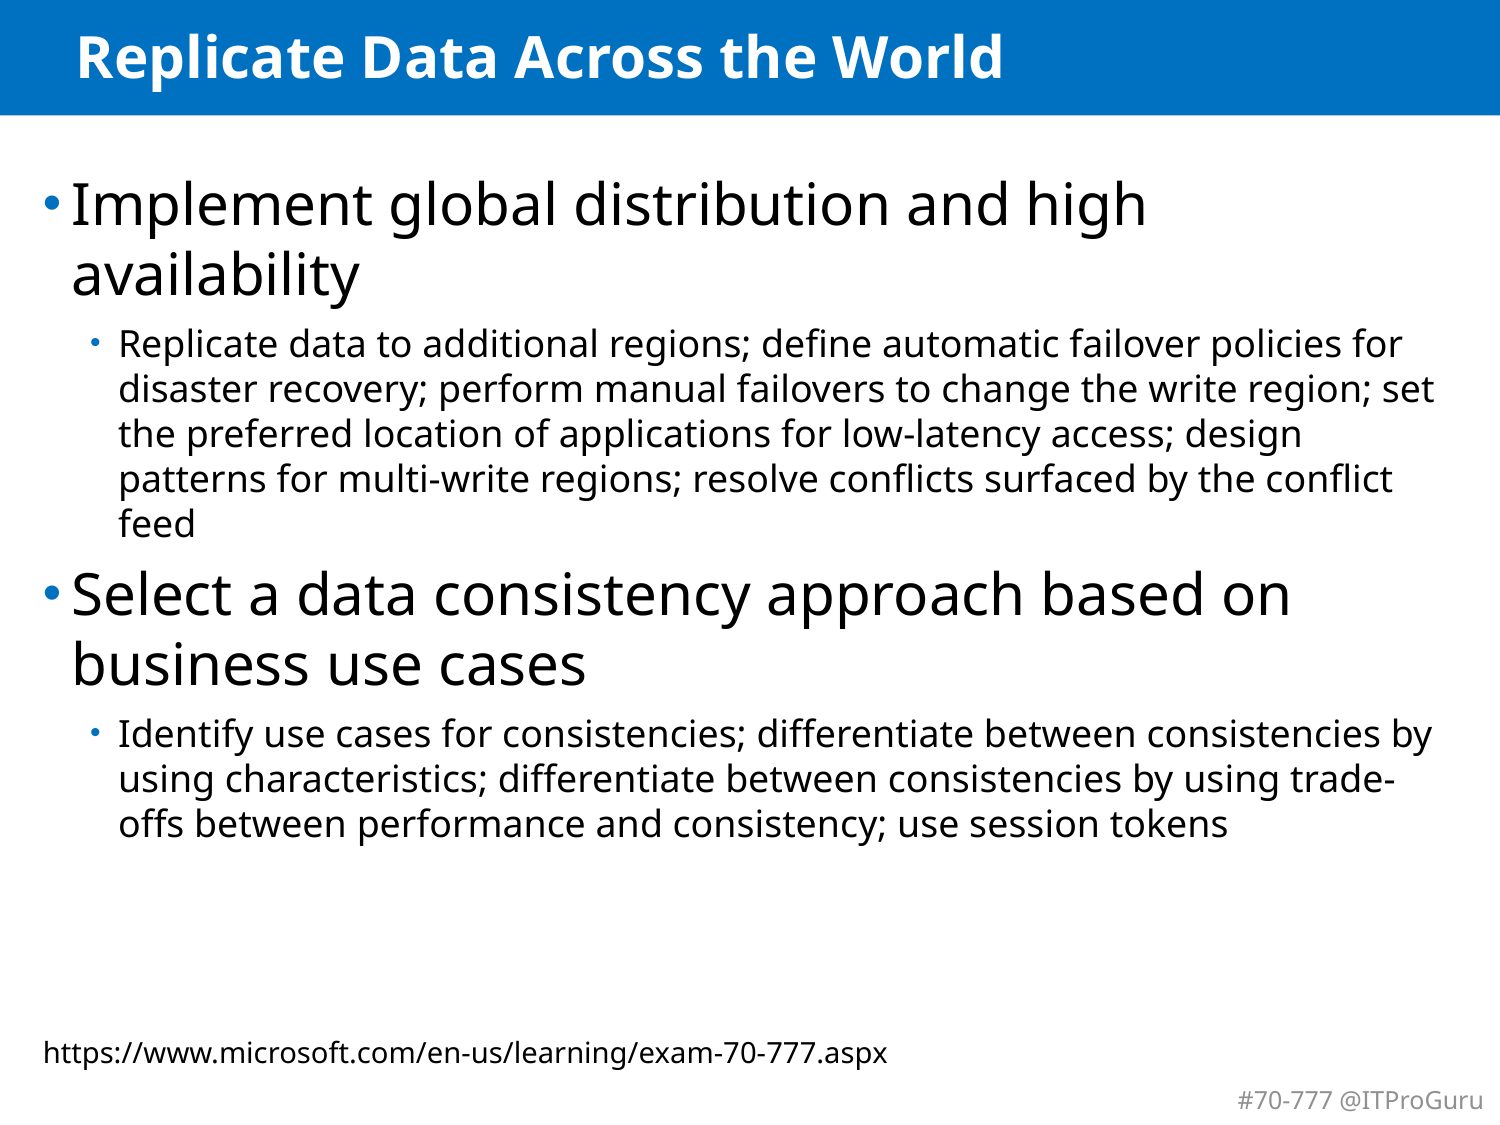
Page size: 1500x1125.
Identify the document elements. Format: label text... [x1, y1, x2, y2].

list Implement global distribution and high availability Replicate data to additional regions; define automatic failover policies for disaster recovery; perform manual failovers to change the write region; set the preferred location of applications for low-latency access; design patterns for multi-write regions; resolve conflicts surfaced by the conflict feed Select a data consistency approach based on business use cases Identify use cases for consistencies; differentiate between consistencies by using characteristics; differentiate between consistencies by using trade-offs between performance and consistency; use session tokens [42, 167, 1450, 1013]
title Replicate Data Across the World [75, 0, 1351, 122]
list https://www.microsoft.com/en-us/learning/exam-70-777.aspx [42, 1034, 1450, 1103]
